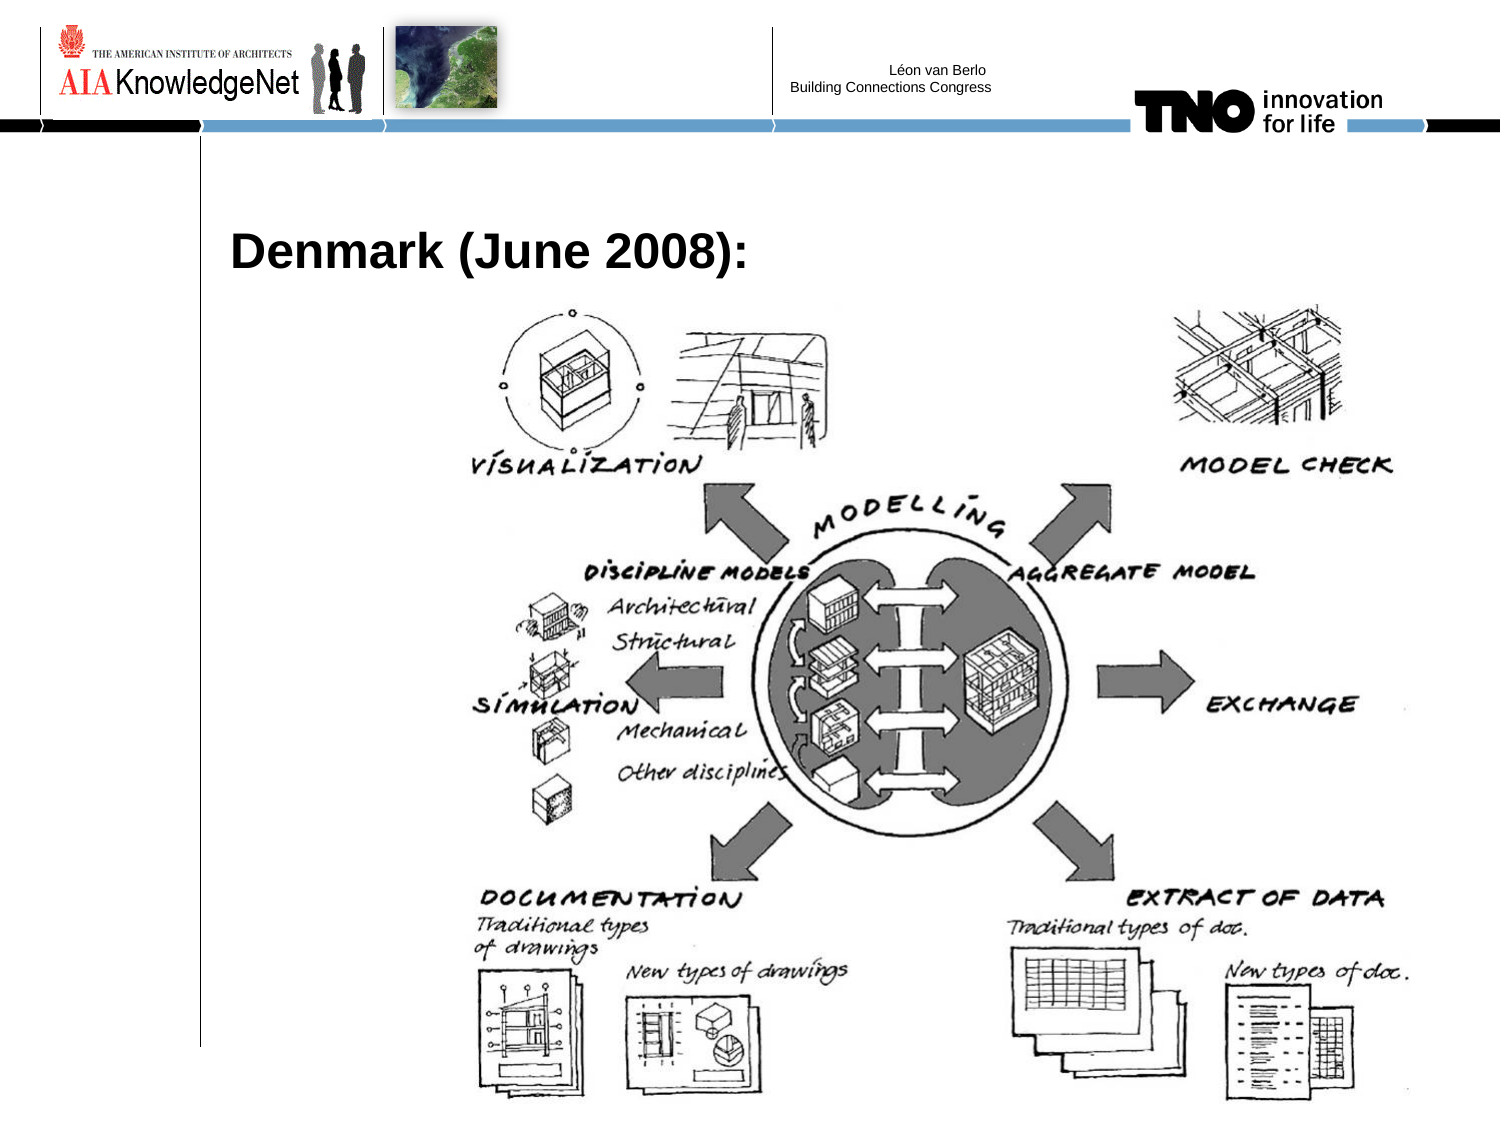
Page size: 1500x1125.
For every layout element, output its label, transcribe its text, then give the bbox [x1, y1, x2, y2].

picture [0, 19, 1500, 133]
footer Léon van Berlo Building Connections Congress [790, 60, 1086, 79]
title Denmark (June 2008): [230, 220, 1424, 339]
picture [466, 303, 1412, 1118]
